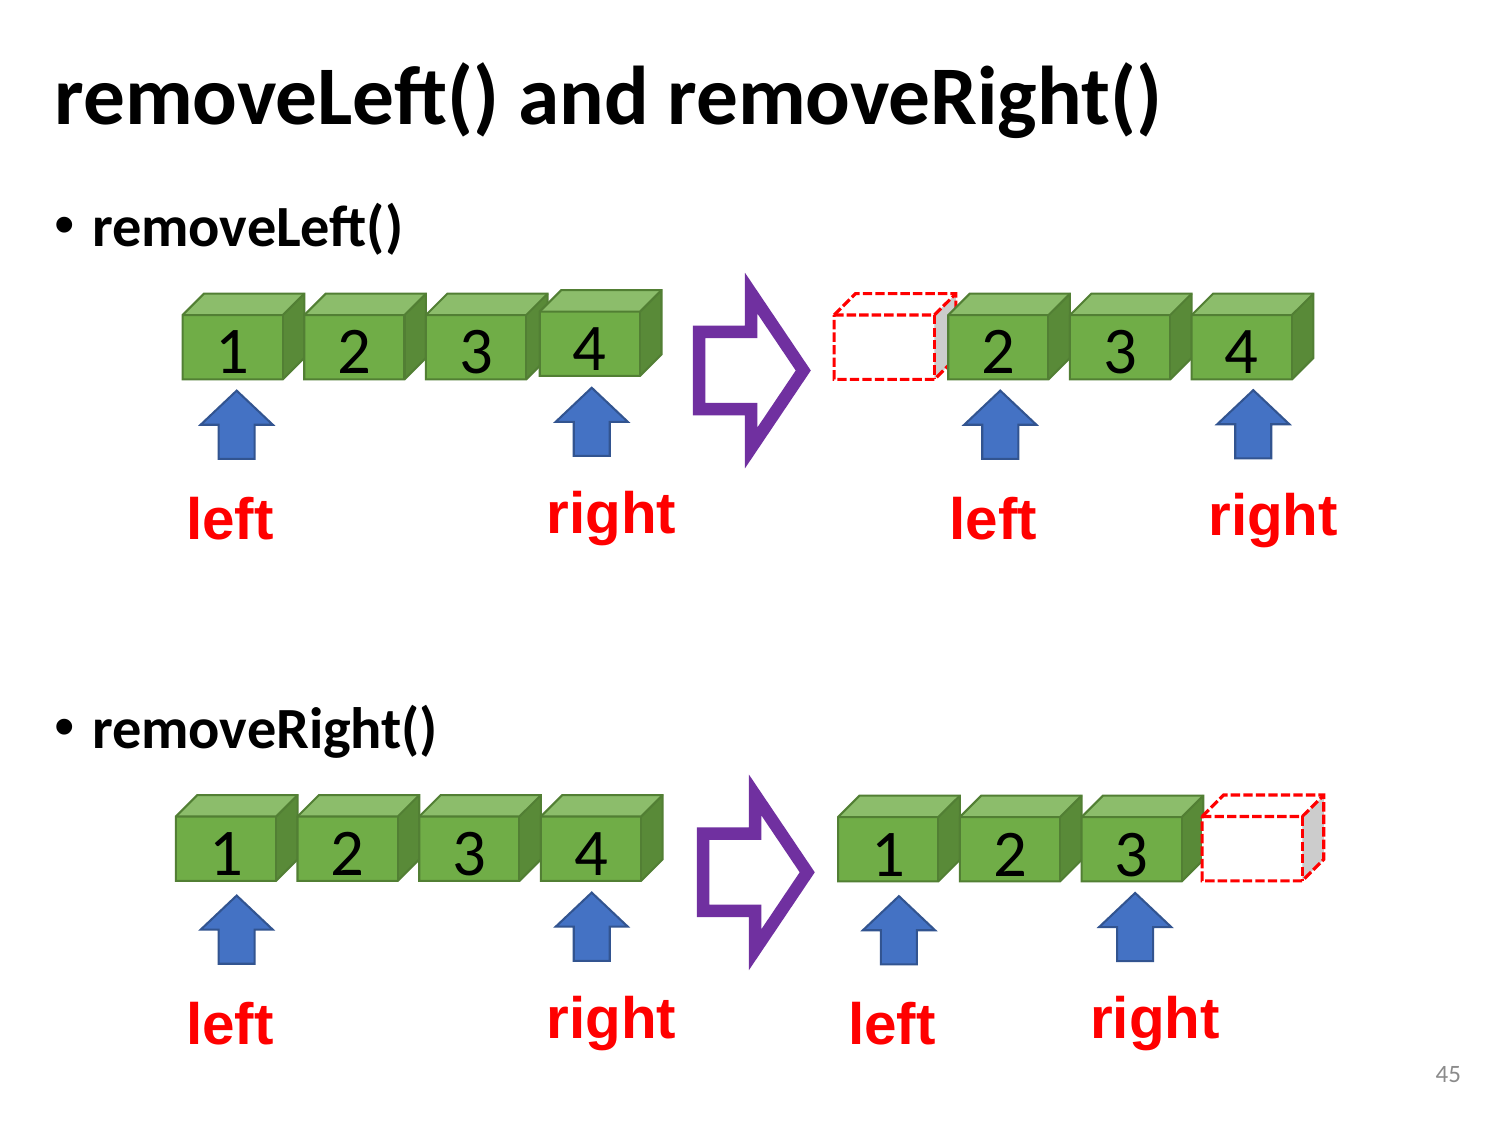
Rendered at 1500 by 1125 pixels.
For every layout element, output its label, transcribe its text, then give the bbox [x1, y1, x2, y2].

list removeLeft() removeRight() [39, 188, 1461, 1085]
text_box left [833, 979, 1021, 1064]
text_box [198, 389, 276, 460]
text_box 3 [1080, 794, 1205, 883]
text_box [1096, 891, 1174, 963]
text_box [702, 791, 809, 953]
title removeLeft() and removeRight() [39, 22, 1461, 161]
text_box [198, 894, 276, 965]
text_box [833, 292, 957, 381]
text_box [961, 389, 1039, 460]
text_box 3 [418, 794, 542, 882]
text_box left [934, 473, 1122, 559]
text_box right [532, 972, 719, 1058]
text_box [860, 894, 938, 966]
text_box [1201, 794, 1325, 882]
text_box 2 [303, 292, 427, 381]
text_box [1214, 388, 1292, 460]
text_box 2 [947, 292, 1071, 381]
text_box left [171, 473, 358, 559]
text_box right [532, 467, 719, 553]
text_box left [171, 978, 358, 1064]
text_box 2 [958, 794, 1083, 883]
text_box right [1075, 972, 1263, 1058]
text_box 4 [1190, 292, 1315, 381]
text_box right [1193, 470, 1381, 555]
text_box 4 [538, 289, 663, 377]
text_box 4 [539, 794, 664, 882]
text_box 1 [181, 292, 306, 381]
text_box 1 [174, 794, 299, 882]
text_box [698, 289, 805, 452]
text_box 3 [1068, 292, 1193, 381]
text_box 2 [296, 794, 421, 882]
text_box [553, 891, 631, 962]
text_box 1 [837, 794, 961, 883]
text_box 3 [424, 292, 549, 381]
slide_number 45 [1138, 1042, 1477, 1103]
text_box [553, 386, 631, 457]
